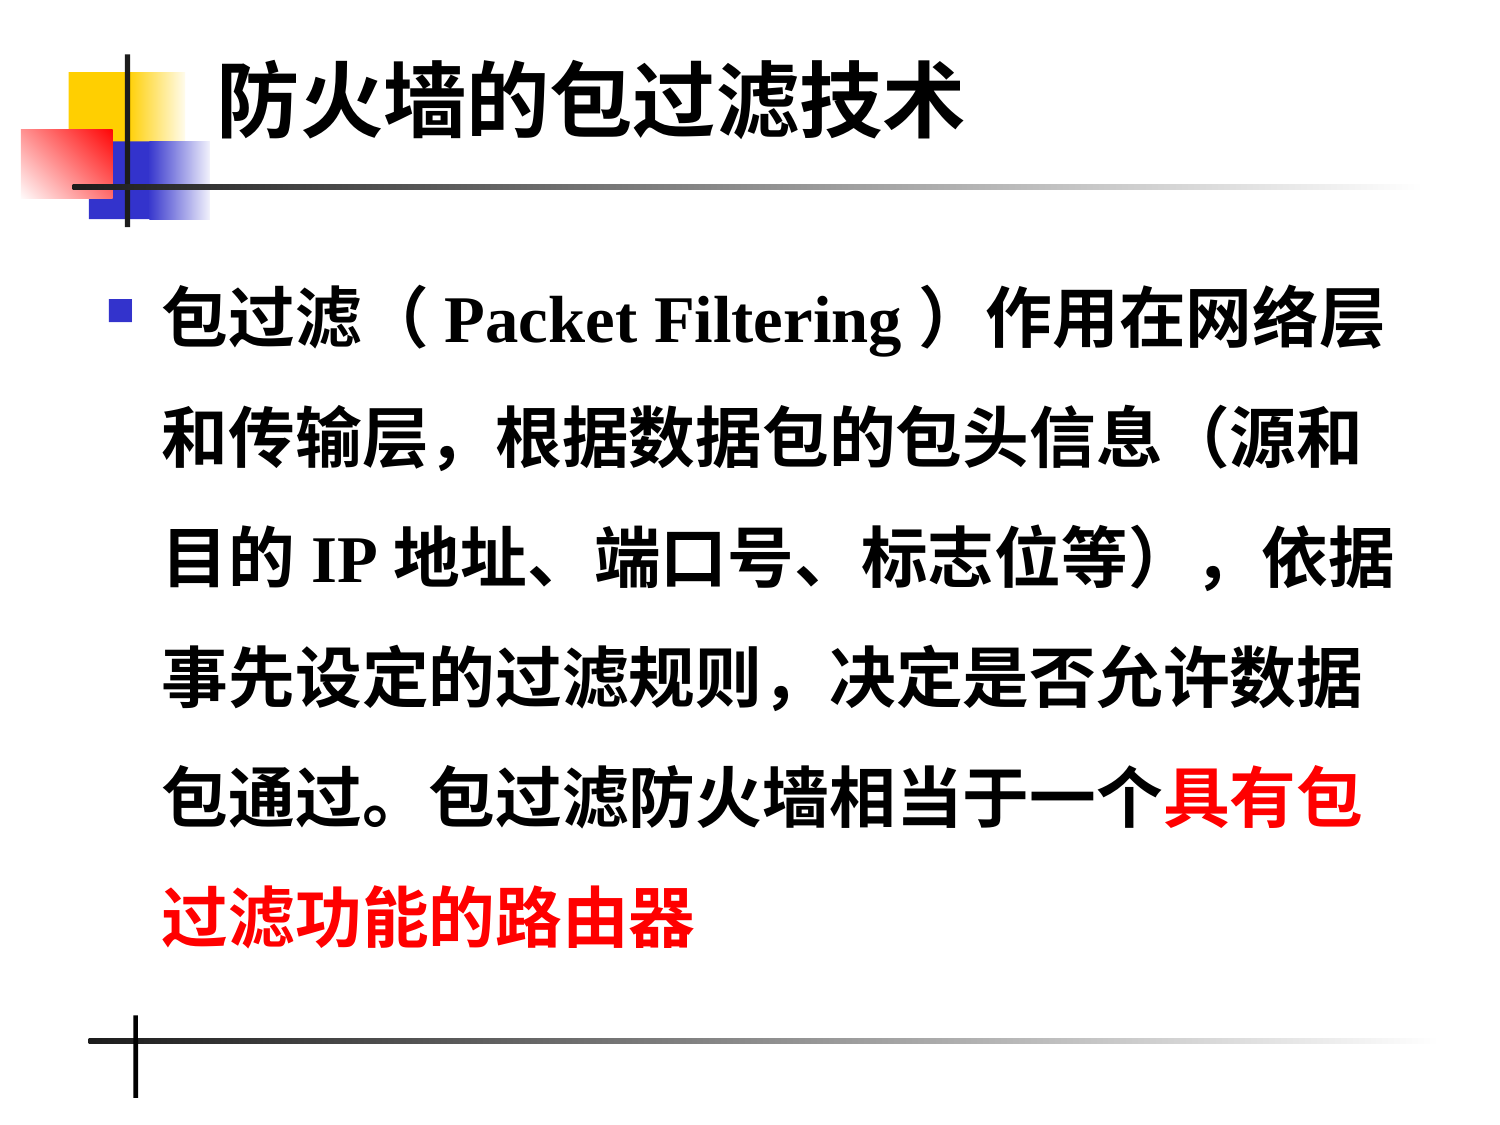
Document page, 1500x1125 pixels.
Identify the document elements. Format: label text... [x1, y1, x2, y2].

list 包过滤（Packet Filtering）作用在网络层和传输层，根据数据包的包头信息（源和目的IP地址、端口号、标志位等），依据事先设定的过滤规则，决定是否允许数据包通过。包过滤防火墙相当于一个具有包过滤功能的路由器 [90, 228, 1421, 1055]
text_box 防火墙的包过滤技术 [201, 40, 1421, 228]
